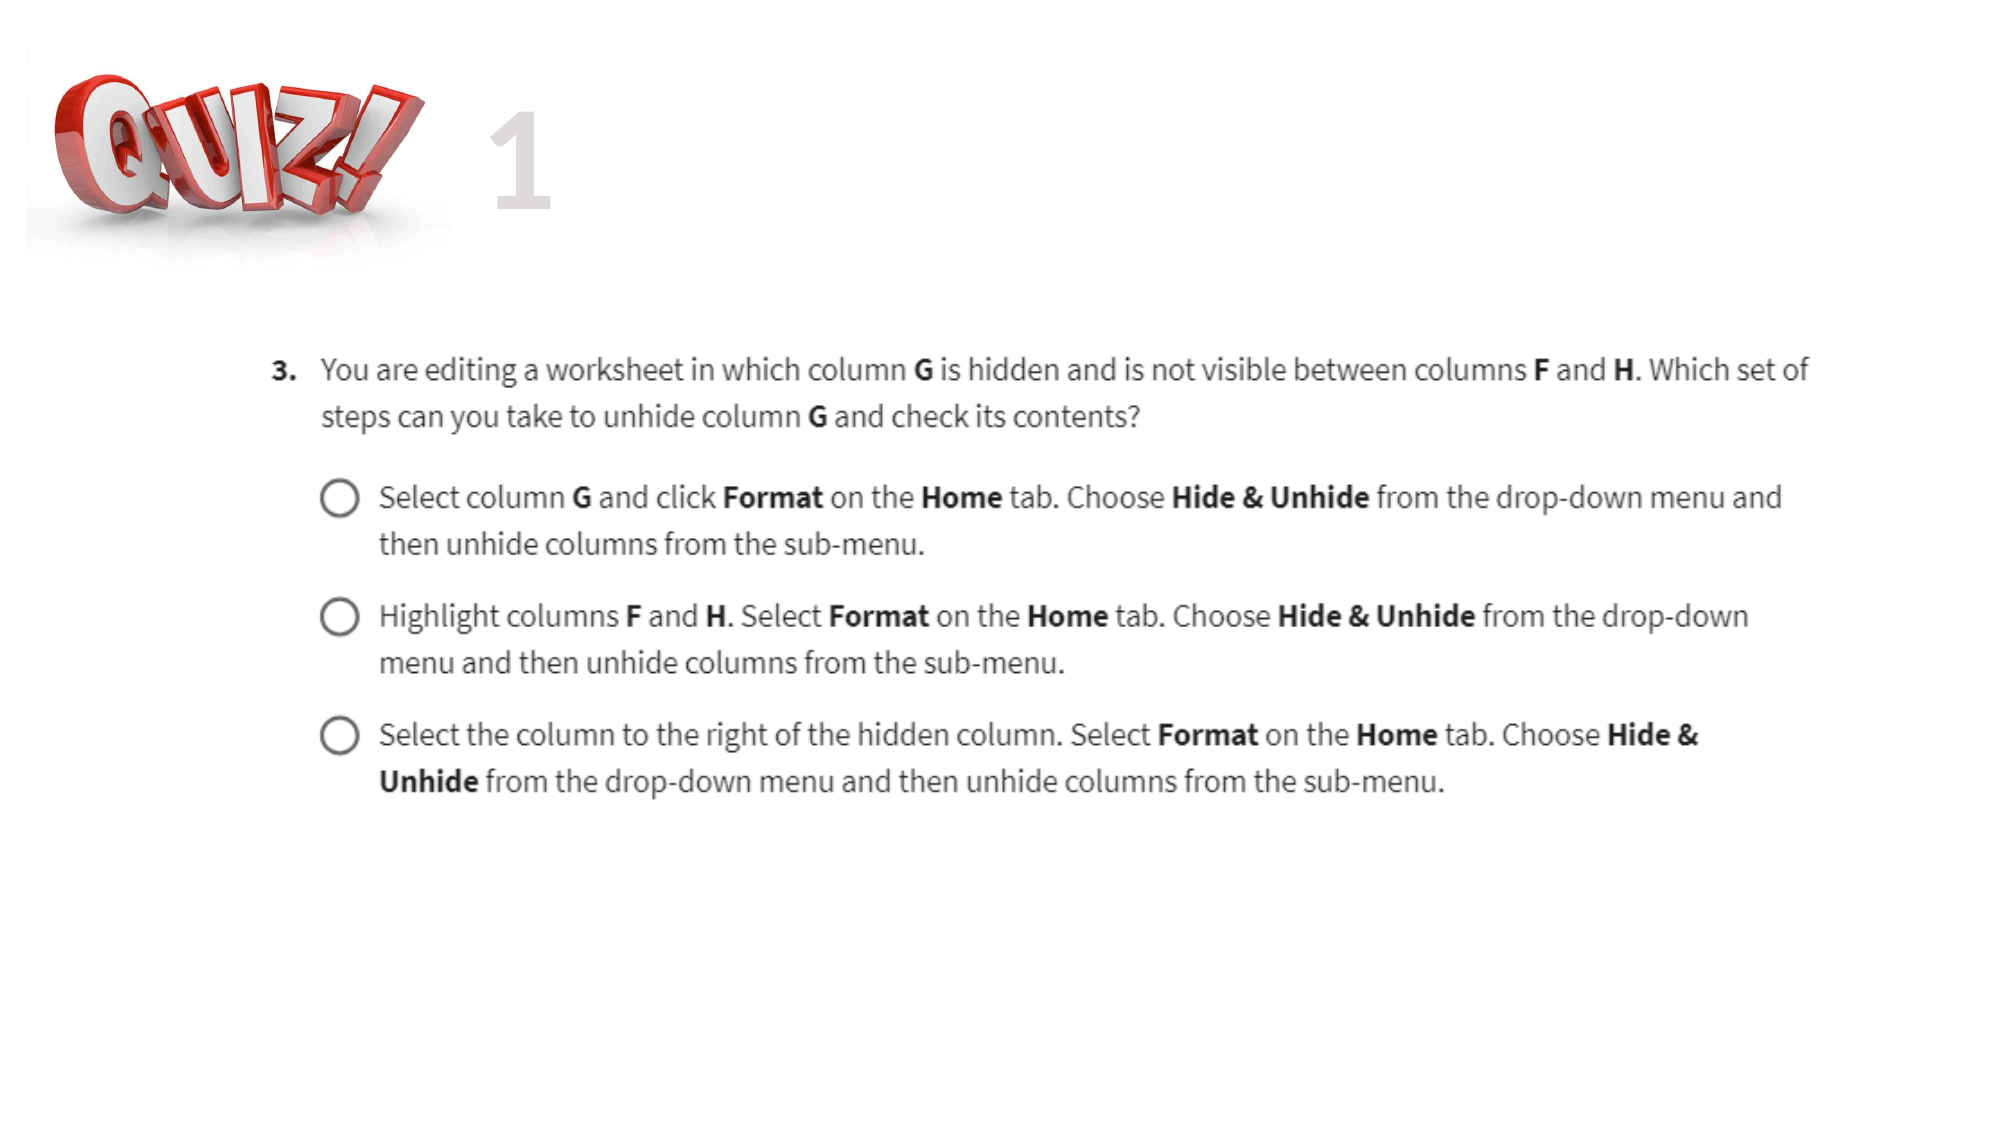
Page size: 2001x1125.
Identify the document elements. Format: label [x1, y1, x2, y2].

picture [238, 307, 1840, 859]
text_box [27, 31, 572, 270]
